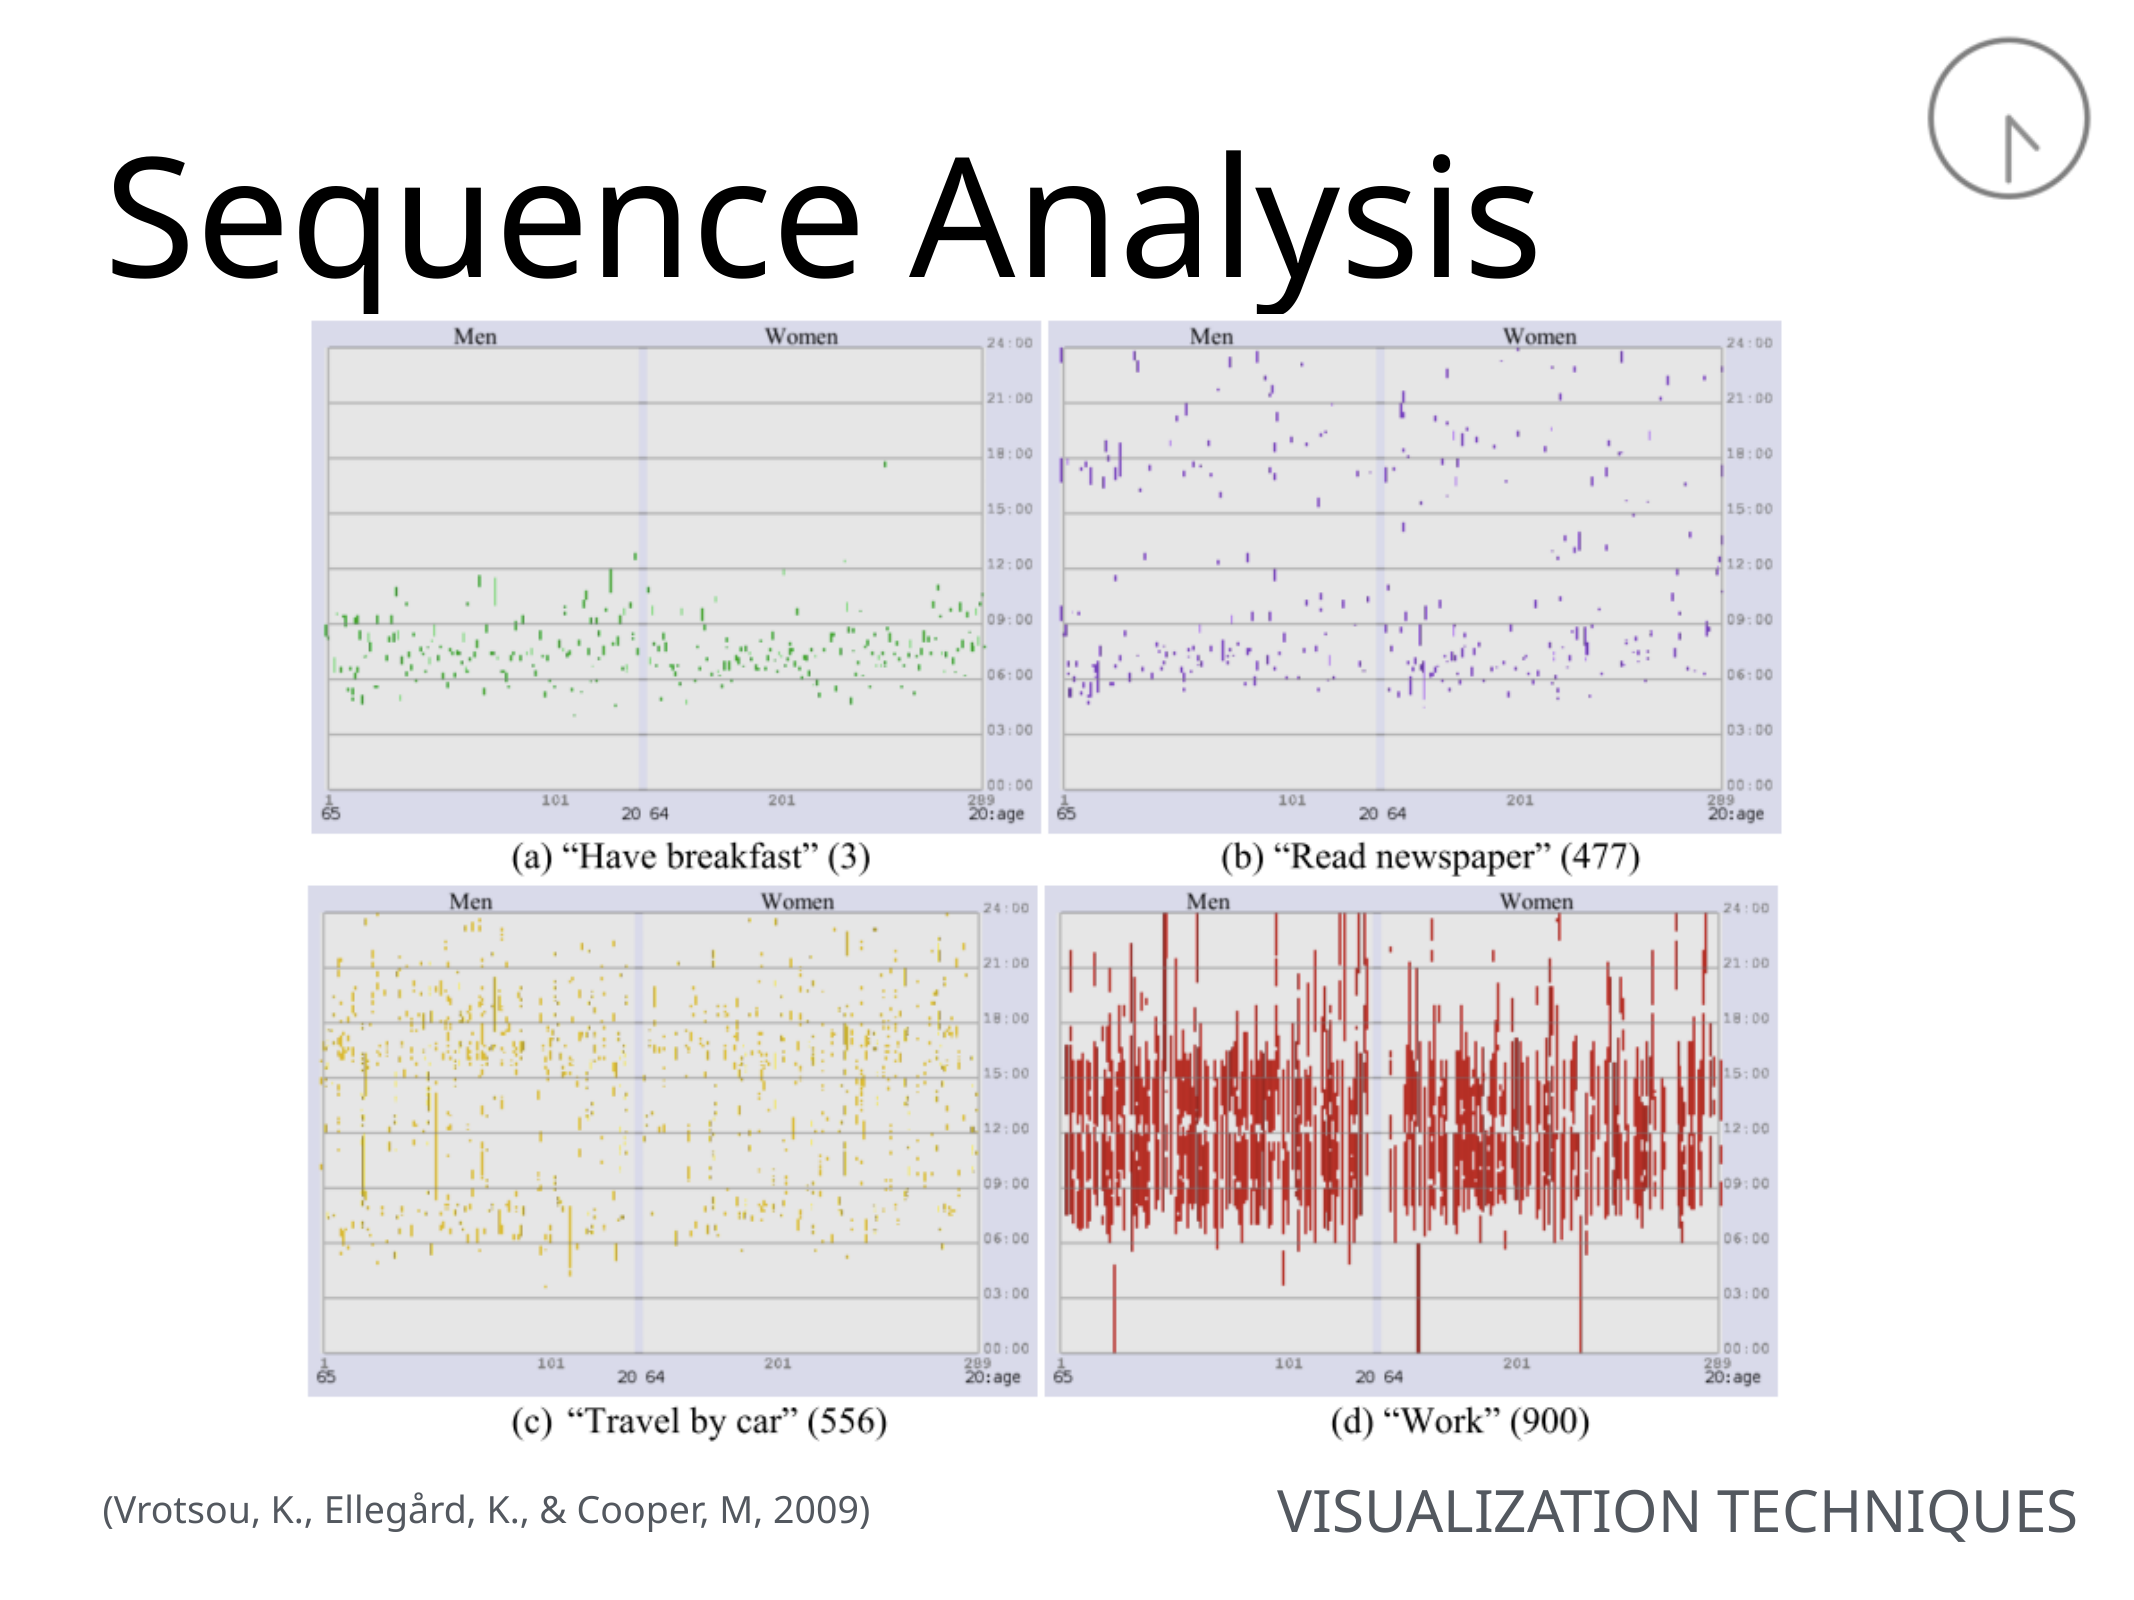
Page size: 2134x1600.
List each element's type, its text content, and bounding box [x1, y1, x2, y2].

text_box VISUALIZATION TECHNIQUES [362, 1473, 2080, 1544]
picture [303, 314, 1789, 1450]
title Sequence Analysis [104, 45, 1823, 312]
text_box (Vrotsou, K., Ellegård, K., & Cooper, M, 2009) [102, 1486, 1864, 1532]
picture [1899, 0, 2127, 225]
